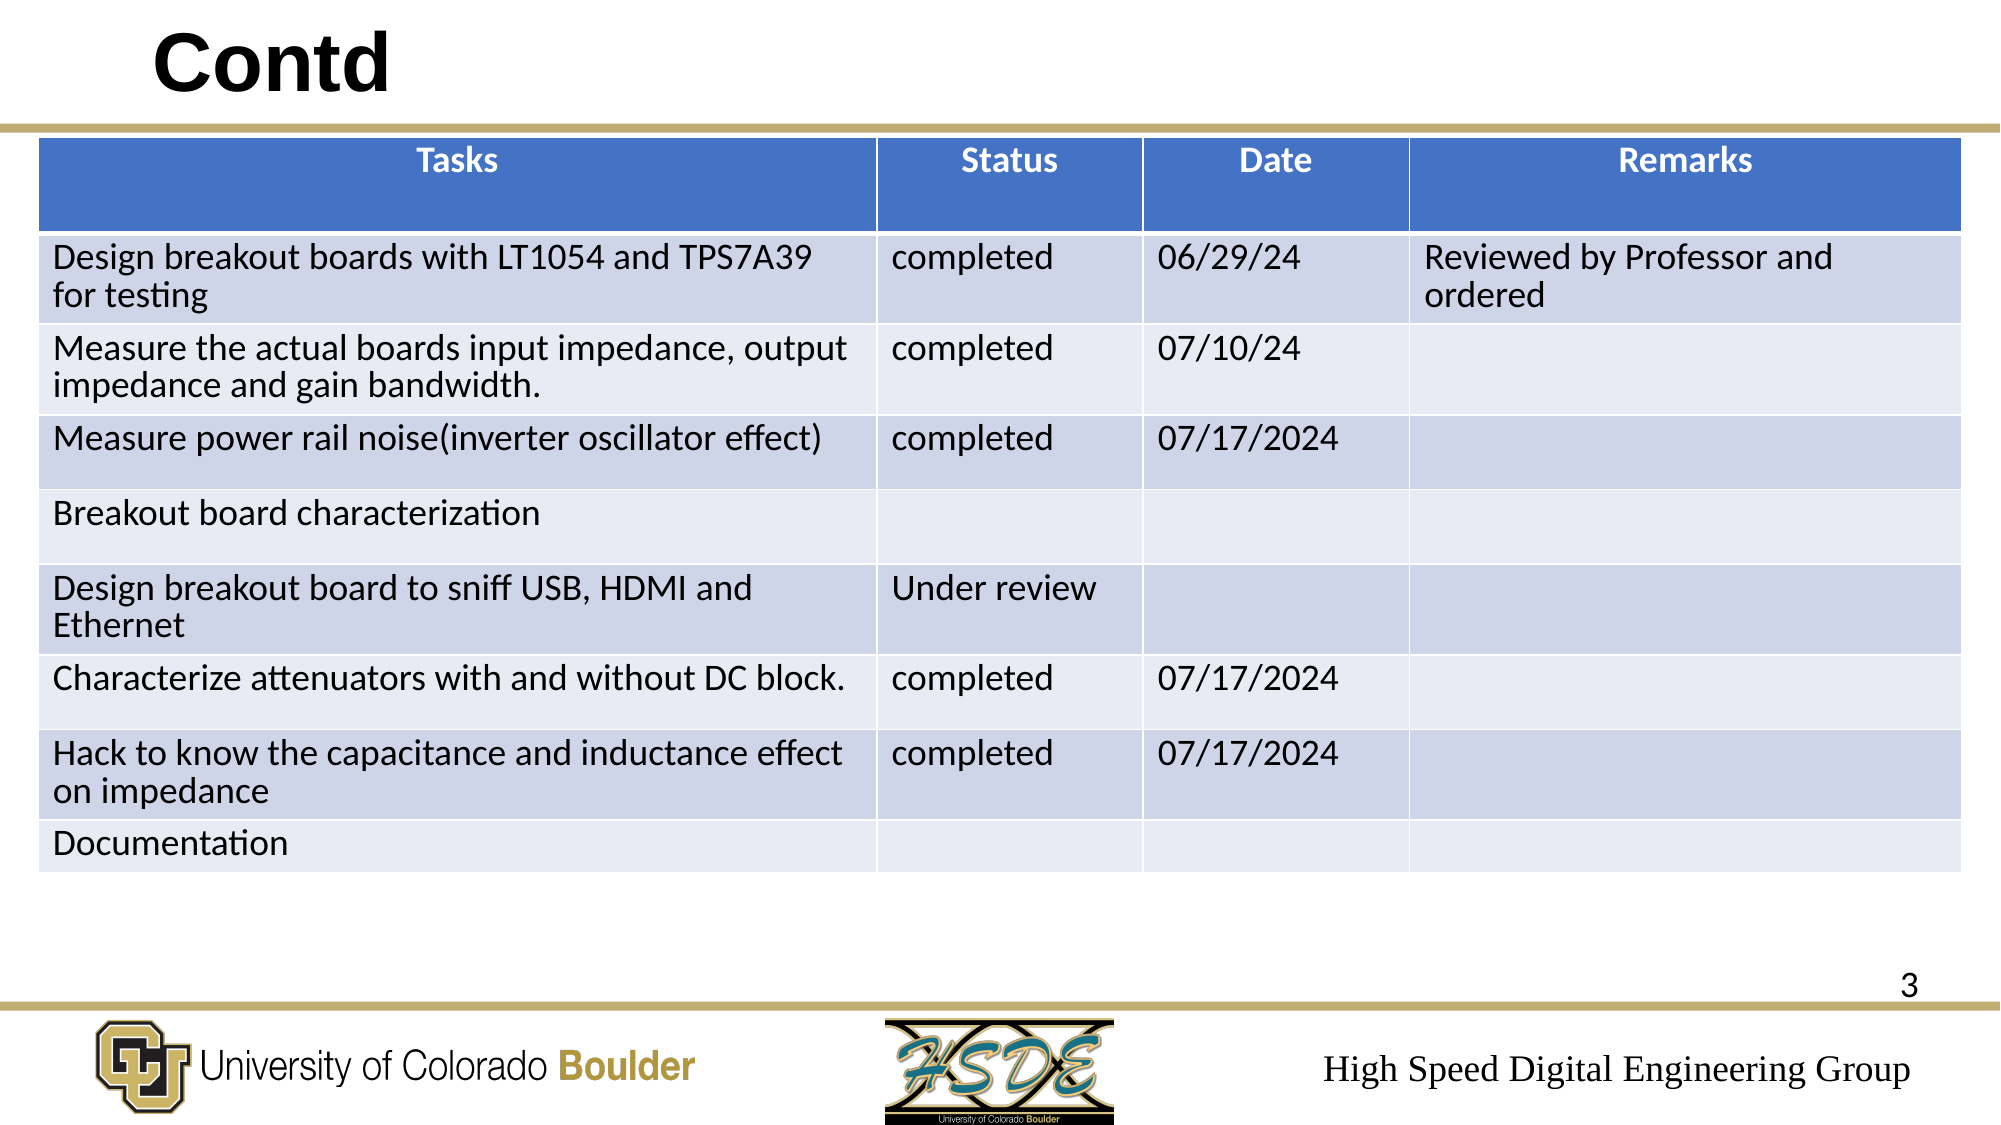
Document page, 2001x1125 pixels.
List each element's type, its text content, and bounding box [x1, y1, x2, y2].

table_cell completed [878, 416, 1142, 489]
table_cell [1410, 821, 1961, 872]
table_cell Reviewed by Professor and ordered [1410, 236, 1961, 323]
table_cell Characterize attenuators with and without DC block. [39, 656, 876, 729]
table_cell Hack to know the capacitance and inductance effect on impedance [39, 730, 876, 819]
title Contd [137, 9, 1863, 120]
table_cell completed [878, 325, 1142, 414]
picture [95, 1020, 198, 1114]
table_cell 07/17/2024 [1144, 416, 1409, 489]
table_cell [1144, 821, 1409, 872]
table_cell 06/29/24 [1144, 236, 1409, 323]
table_cell 07/17/2024 [1144, 656, 1409, 729]
table_cell [1410, 325, 1961, 414]
picture [885, 1018, 1114, 1125]
table_cell [1144, 490, 1409, 563]
table_cell completed [878, 656, 1142, 729]
table_header Remarks [1410, 138, 1961, 231]
table_cell Under review [878, 565, 1142, 654]
table_cell Measure power rail noise(inverter oscillator effect) [39, 416, 876, 489]
table_cell Design breakout board to sniff USB, HDMI and Ethernet [39, 565, 876, 654]
table_cell completed [878, 236, 1142, 323]
table_cell Design breakout boards with LT1054 and TPS7A39 for testing [39, 236, 876, 323]
table_cell [1144, 565, 1409, 654]
slide_number 3 [1885, 952, 2000, 1013]
table_header Status [878, 138, 1142, 231]
table_cell Documentation [39, 821, 876, 872]
table_header Date [1144, 138, 1409, 231]
table_cell [878, 821, 1142, 872]
table_cell Measure the actual boards input impedance, output impedance and gain bandwidth. [39, 325, 876, 414]
table_cell [1410, 416, 1961, 489]
table_cell Breakout board characterization [39, 490, 876, 563]
table_cell [1410, 565, 1961, 654]
table_cell [1410, 730, 1961, 819]
table_header Tasks [39, 138, 876, 231]
picture [202, 1049, 695, 1087]
table_cell 07/10/24 [1144, 325, 1409, 414]
table_cell [1410, 656, 1961, 729]
table_cell [878, 490, 1142, 563]
table_cell [1410, 490, 1961, 563]
table_cell completed [878, 730, 1142, 819]
table_cell 07/17/2024 [1144, 730, 1409, 819]
